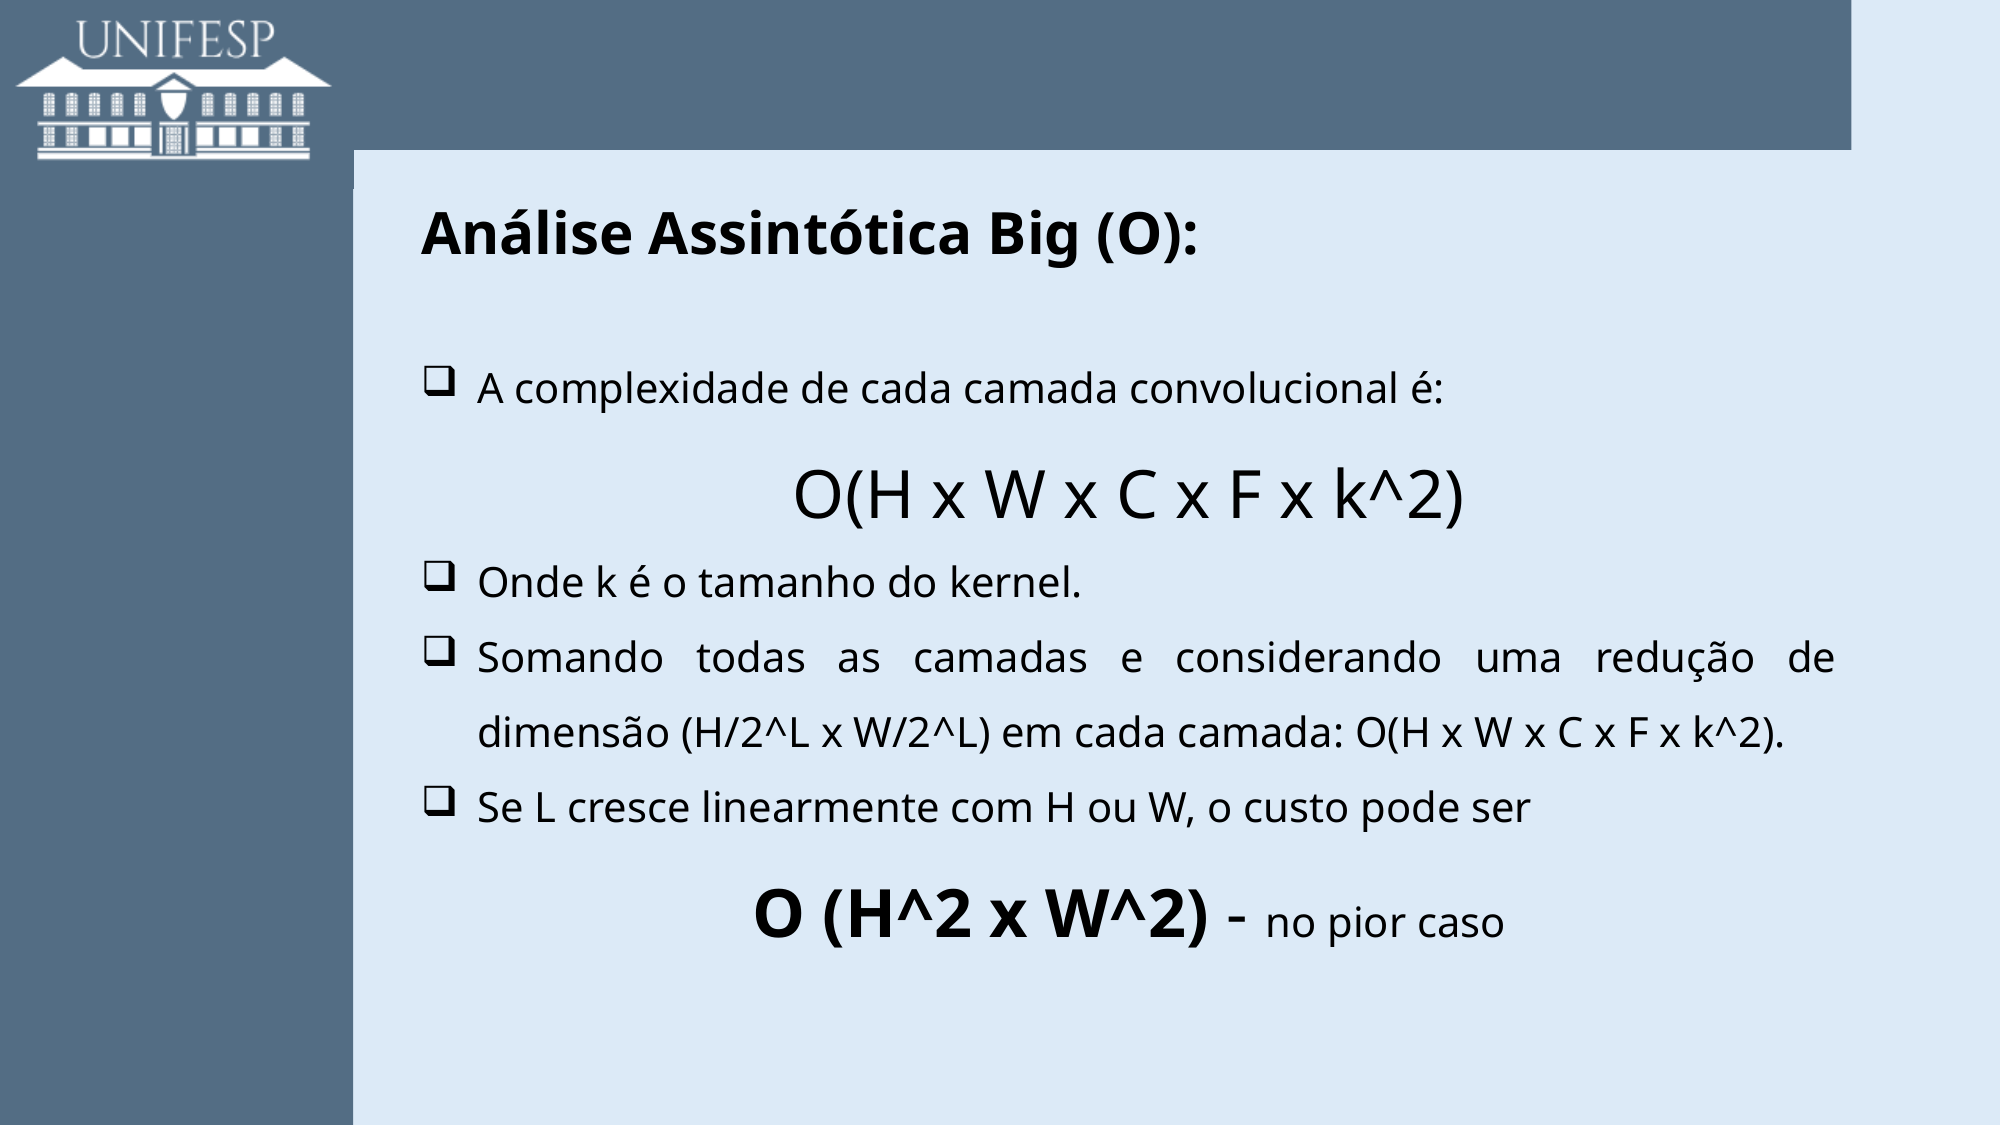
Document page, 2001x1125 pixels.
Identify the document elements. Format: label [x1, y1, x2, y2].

text_box [0, 0, 1853, 1125]
